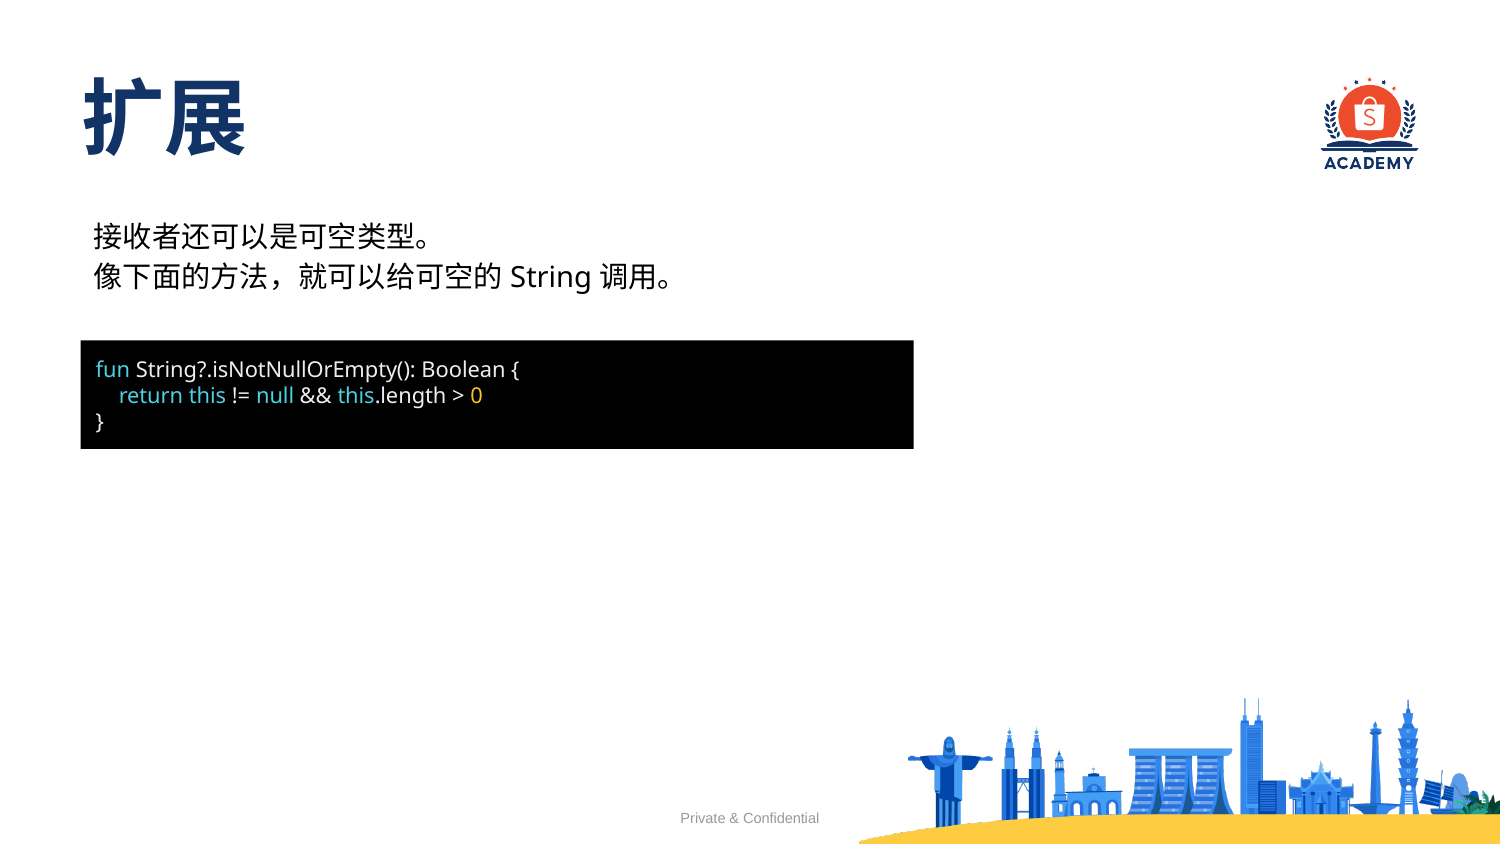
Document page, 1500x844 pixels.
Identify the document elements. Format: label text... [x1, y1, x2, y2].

title 扩展 [78, 62, 912, 198]
picture [859, 688, 1500, 844]
picture [1292, 47, 1448, 203]
text_box fun String?.isNotNullOrEmpty(): Boolean { return this != null && this.length > 0 } [80, 340, 914, 449]
text_box 接收者还可以是可空类型。 像下面的方法，就可以给可空的String调用。 [78, 197, 756, 309]
